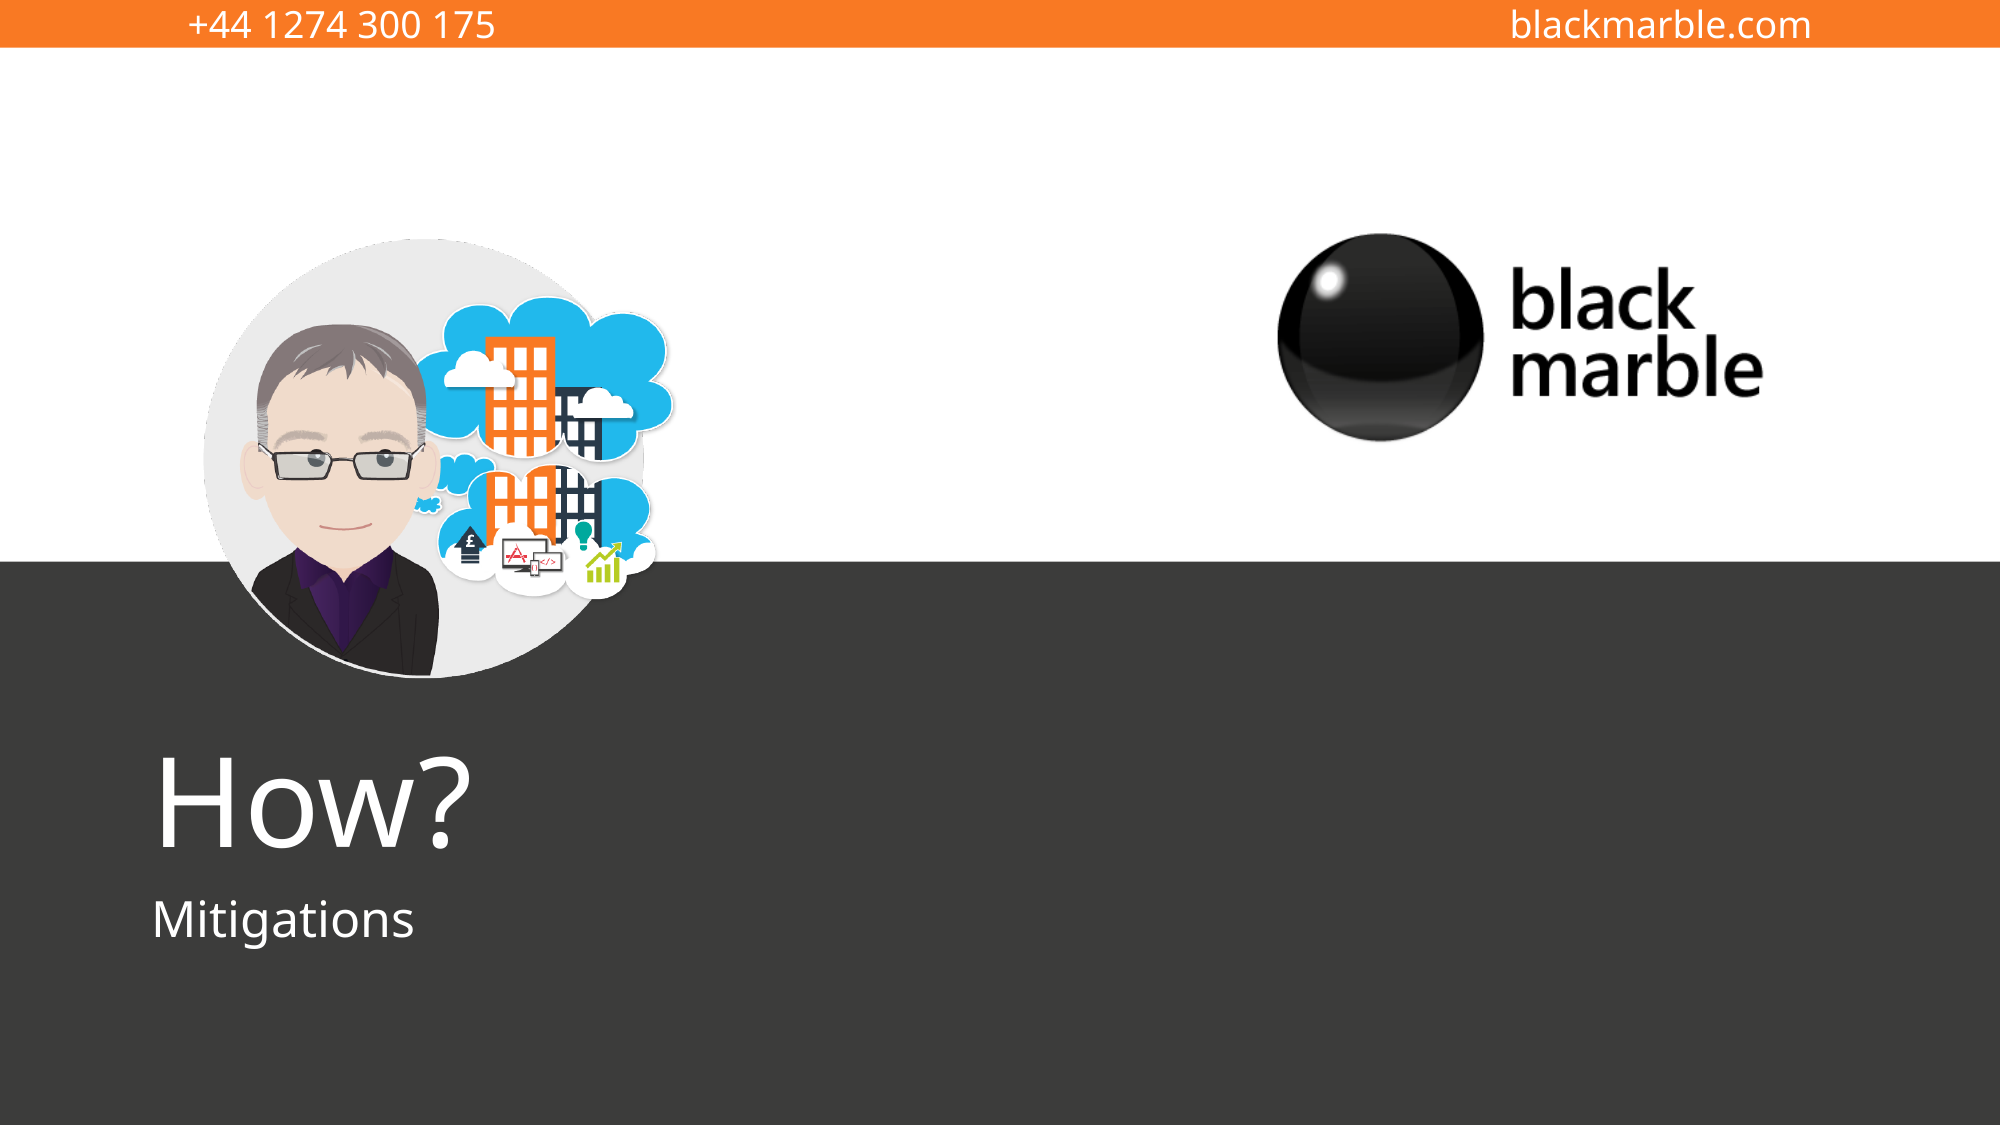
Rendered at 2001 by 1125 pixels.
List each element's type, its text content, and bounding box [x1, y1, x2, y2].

list Mitigations [136, 886, 1862, 1072]
title How? [136, 598, 1862, 882]
picture [168, 201, 677, 710]
picture [1263, 224, 1770, 454]
